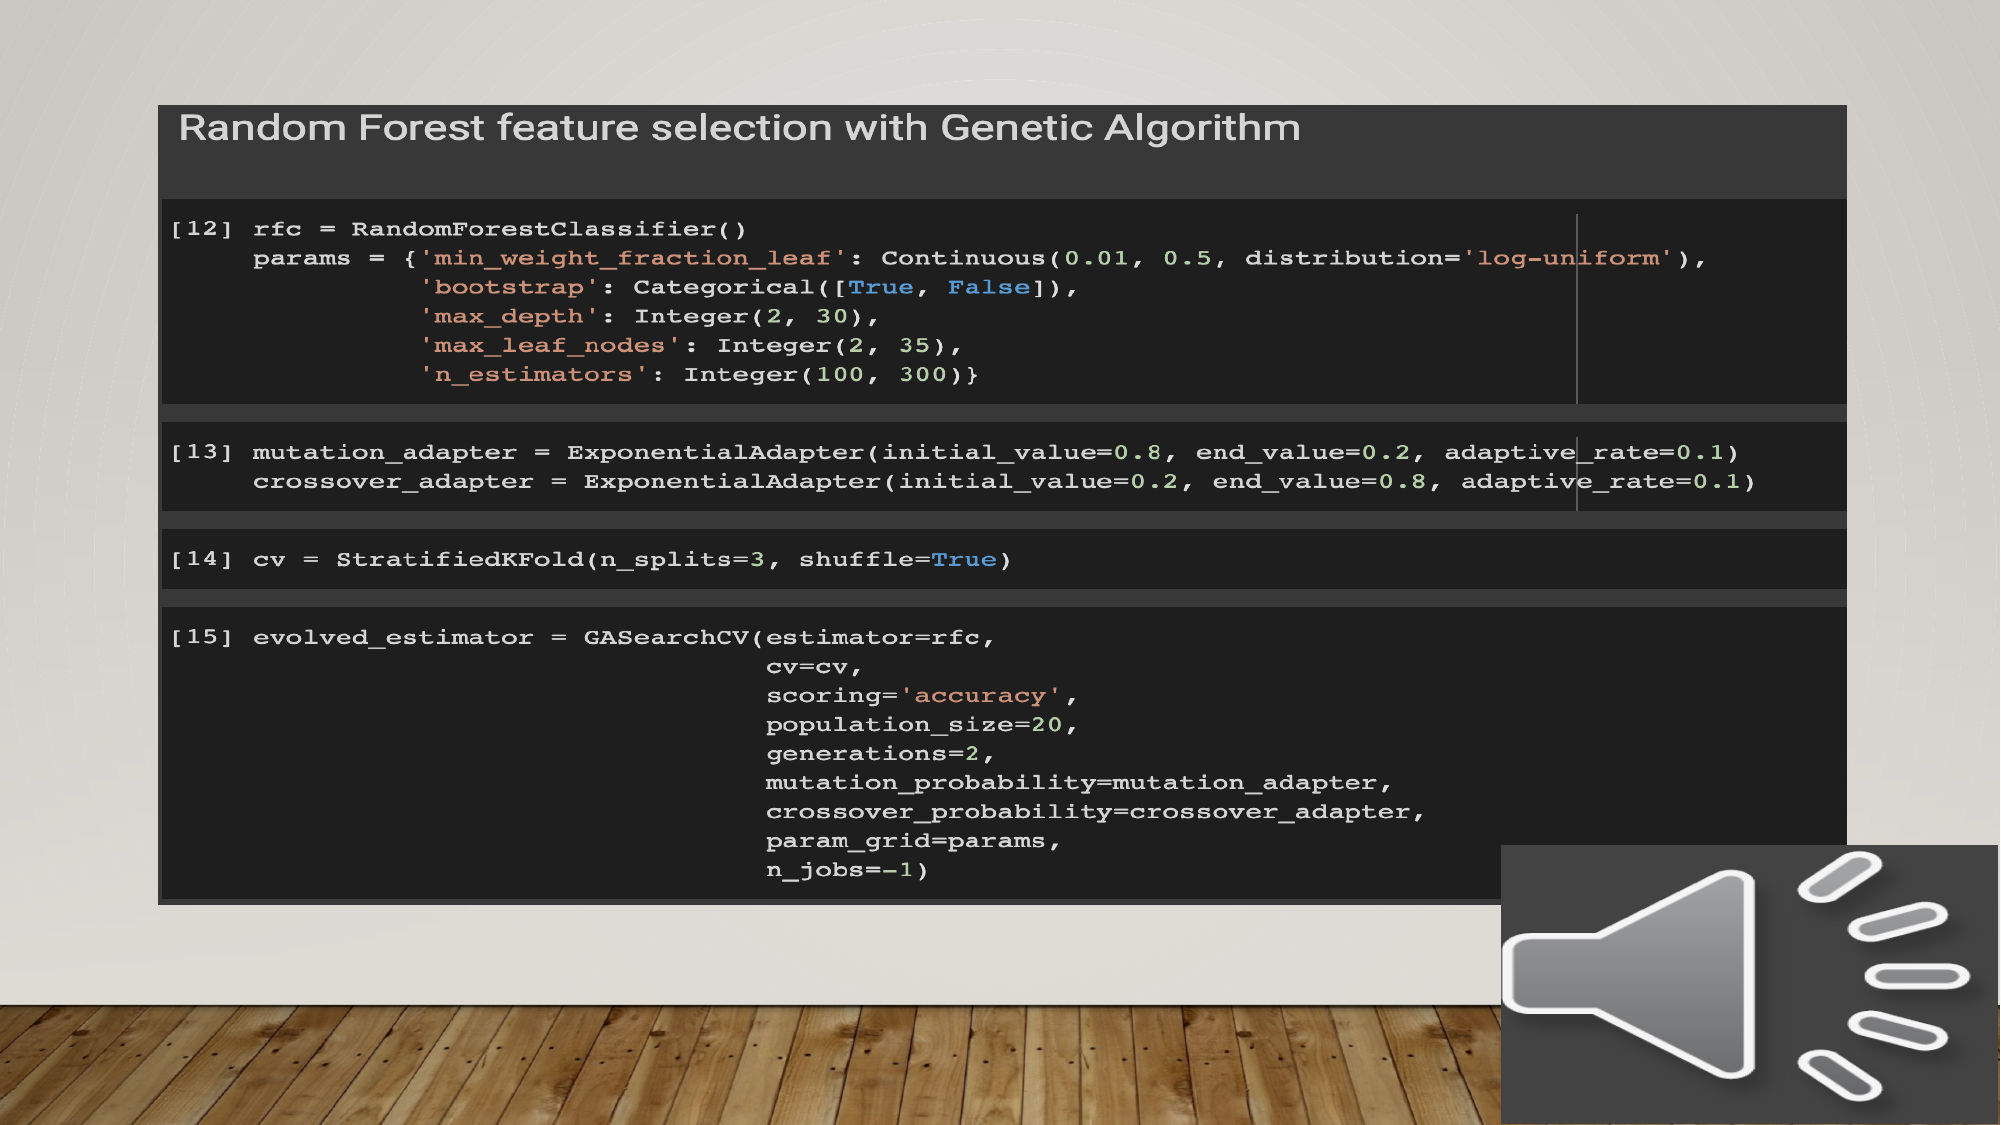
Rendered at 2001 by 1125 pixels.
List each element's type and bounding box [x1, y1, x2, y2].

picture [0, 843, 2000, 1125]
list [158, 105, 1847, 906]
